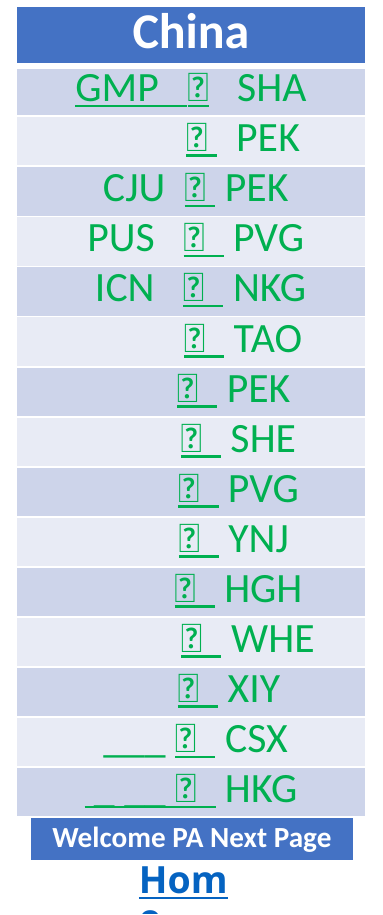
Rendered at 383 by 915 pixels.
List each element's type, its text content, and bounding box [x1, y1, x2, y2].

text_box Home [138, 856, 245, 908]
table_cell ICN 🛫 NKG [17, 267, 365, 316]
table_cell PUS 🛫 PVG [17, 217, 365, 266]
table_cell GMP 🛫 SHA [17, 69, 365, 115]
table_cell 🛫 PEK [17, 117, 365, 165]
table_cell 🛫 WHE [17, 618, 365, 666]
table_cell 🛫 YNJ [17, 518, 365, 566]
table_cell 🛫 TAO [17, 317, 365, 366]
table_header Welcome PA Next Page [31, 818, 353, 860]
table_cell ___ 🛫 CSX [17, 718, 365, 766]
table_cell 🛫 PVG [17, 468, 365, 516]
table_cell 🛫 SHE [17, 418, 365, 466]
table_cell CJU 🛫 PEK [17, 167, 365, 216]
table_cell 🛫 HGH [17, 568, 365, 616]
table_cell 🛫 PEK [17, 368, 365, 416]
table_header China [17, 7, 365, 63]
table_cell _ __ 🛫 HKG [17, 768, 365, 816]
table_cell 🛫 XIY [17, 668, 365, 716]
